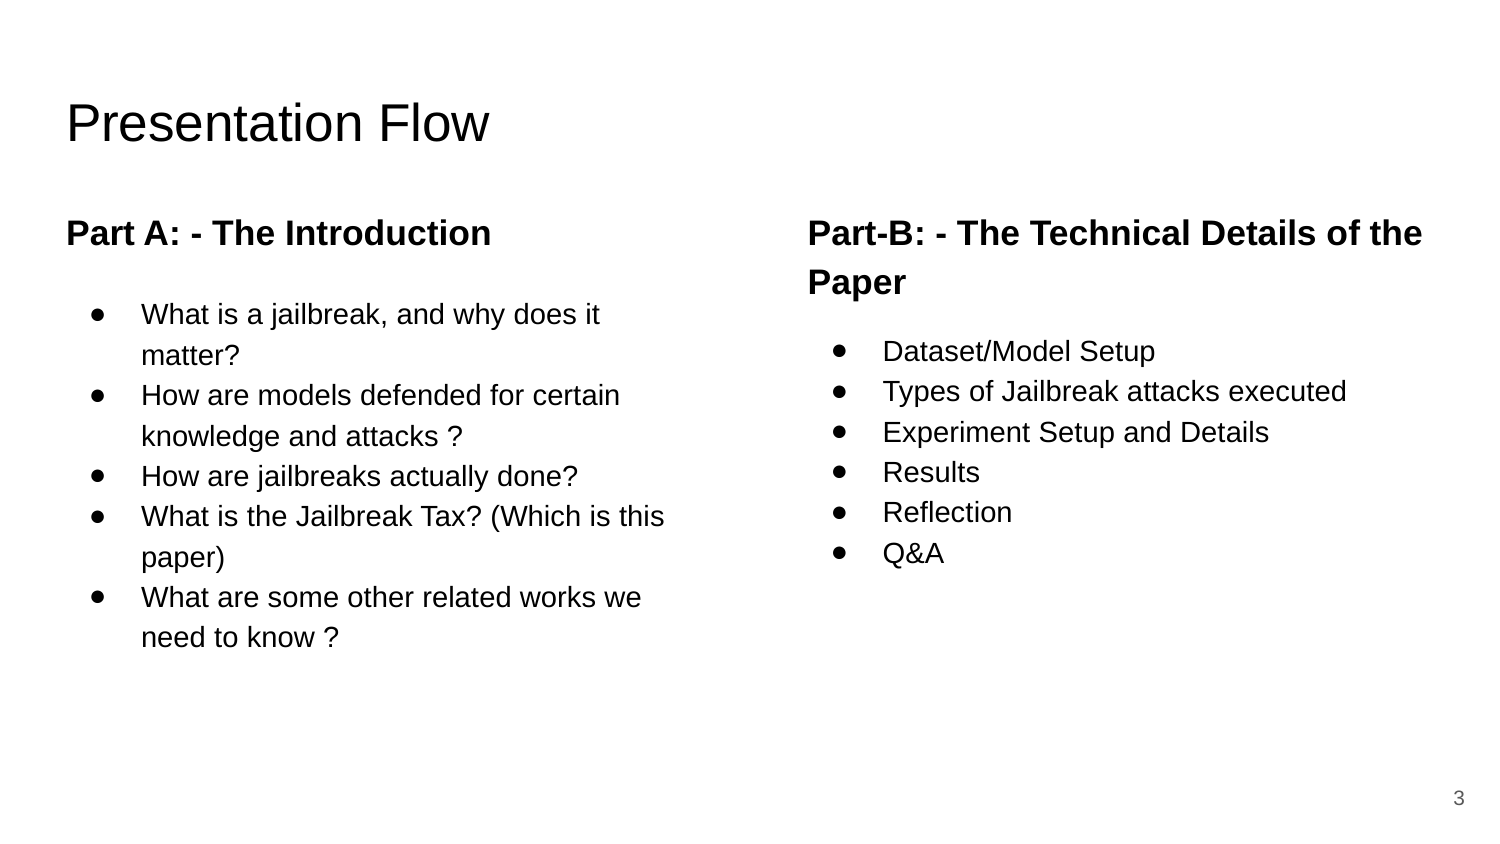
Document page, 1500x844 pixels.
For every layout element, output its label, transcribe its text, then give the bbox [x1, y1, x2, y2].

slide_number ‹#› [1389, 764, 1480, 830]
list Part-B: - The Technical Details of the Paper Dataset/Model Setup Types of Jailbreak attacks executed Experiment Setup and Details Results Reflection Q&A [792, 189, 1449, 750]
list Part A: - The Introduction What is a jailbreak, and why does it matter? How are models defended for certain knowledge and attacks ? How are jailbreaks actually done? What is the Jailbreak Tax? (Which is this paper) What are some other related works we need to know ? [51, 189, 708, 750]
title Presentation Flow [51, 72, 1449, 167]
